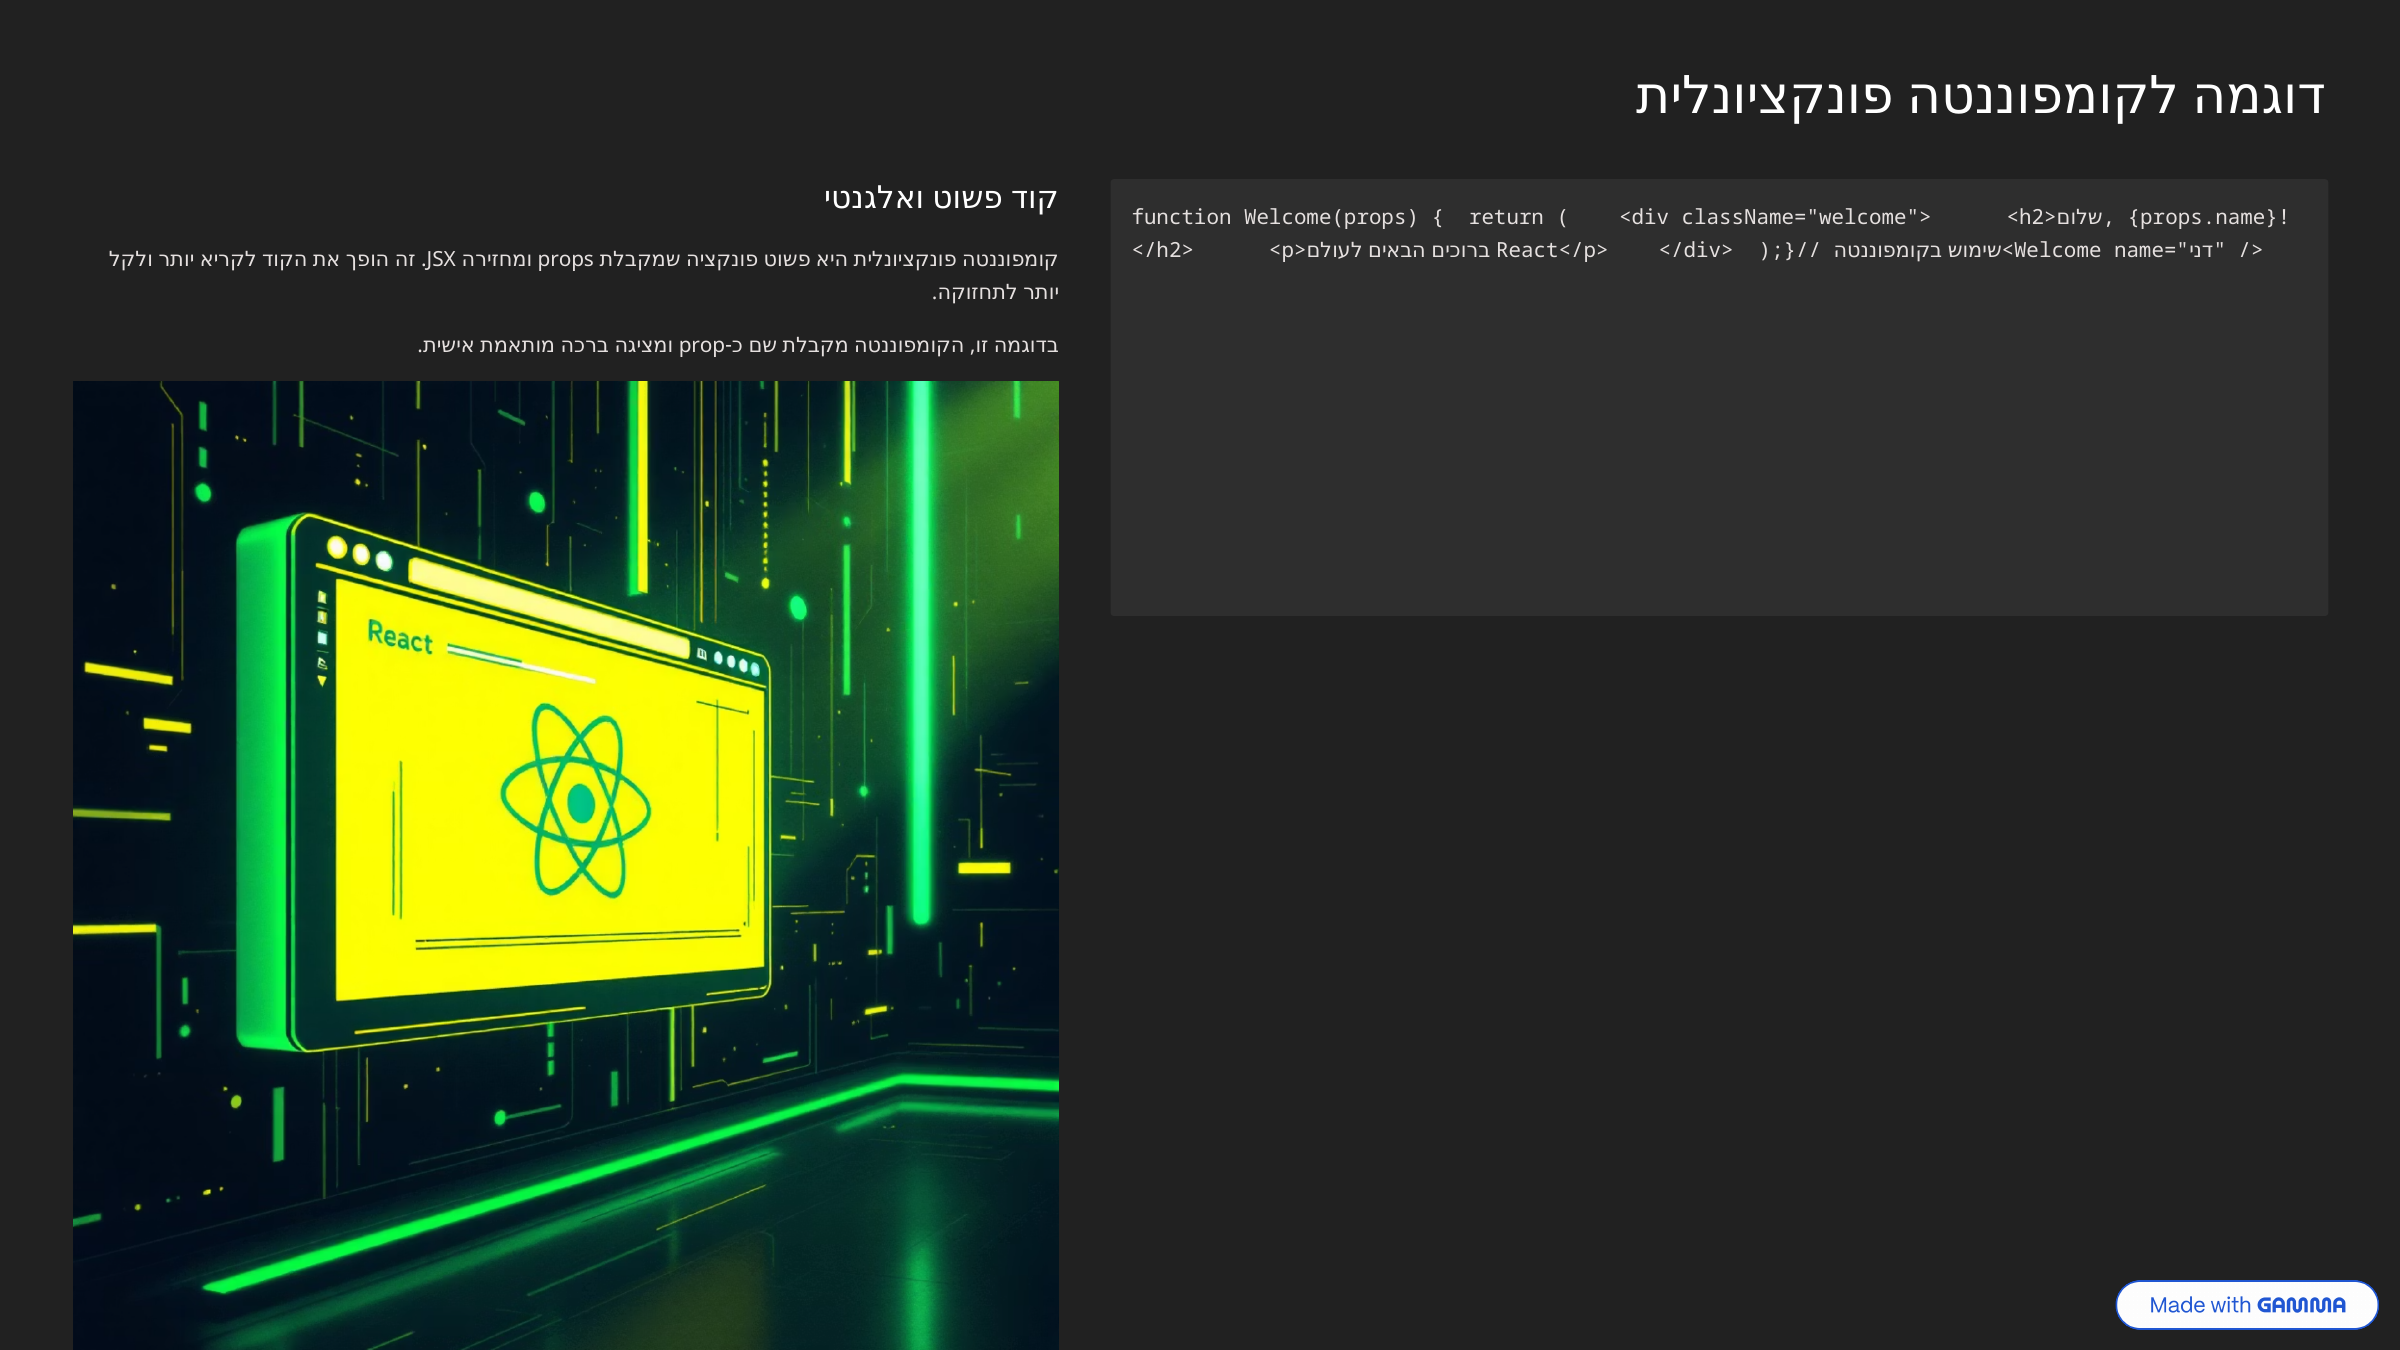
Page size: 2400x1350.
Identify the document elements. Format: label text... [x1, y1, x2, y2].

picture [2106, 1271, 2389, 1339]
picture [73, 381, 1060, 1350]
text_box קוד פשוט ואלגנטי [742, 176, 1060, 217]
text_box function Welcome(props) { return ( <div className="welcome"> <h2>שלום, {props.name}!</h2> <p>ברוכים הבאים לעולם React</p> </div> );}// שימוש בקומפוננטה<Welcome name="דני" /> [1131, 195, 2308, 601]
text_box [1110, 179, 2329, 616]
text_box קומפוננטה פונקציונלית היא פשוט פונקציה שמקבלת props ומחזירה JSX. זה הופך את הקוד לקריא יותר ולקל יותר לתחזוקה. [73, 237, 1059, 305]
text_box דוגמה לקומפוננטה פונקציונלית [1627, 57, 2327, 124]
text_box בדוגמה זו, הקומפוננטה מקבלת שם כ-prop ומציגה ברכה מותאמת אישית. [73, 323, 1059, 358]
